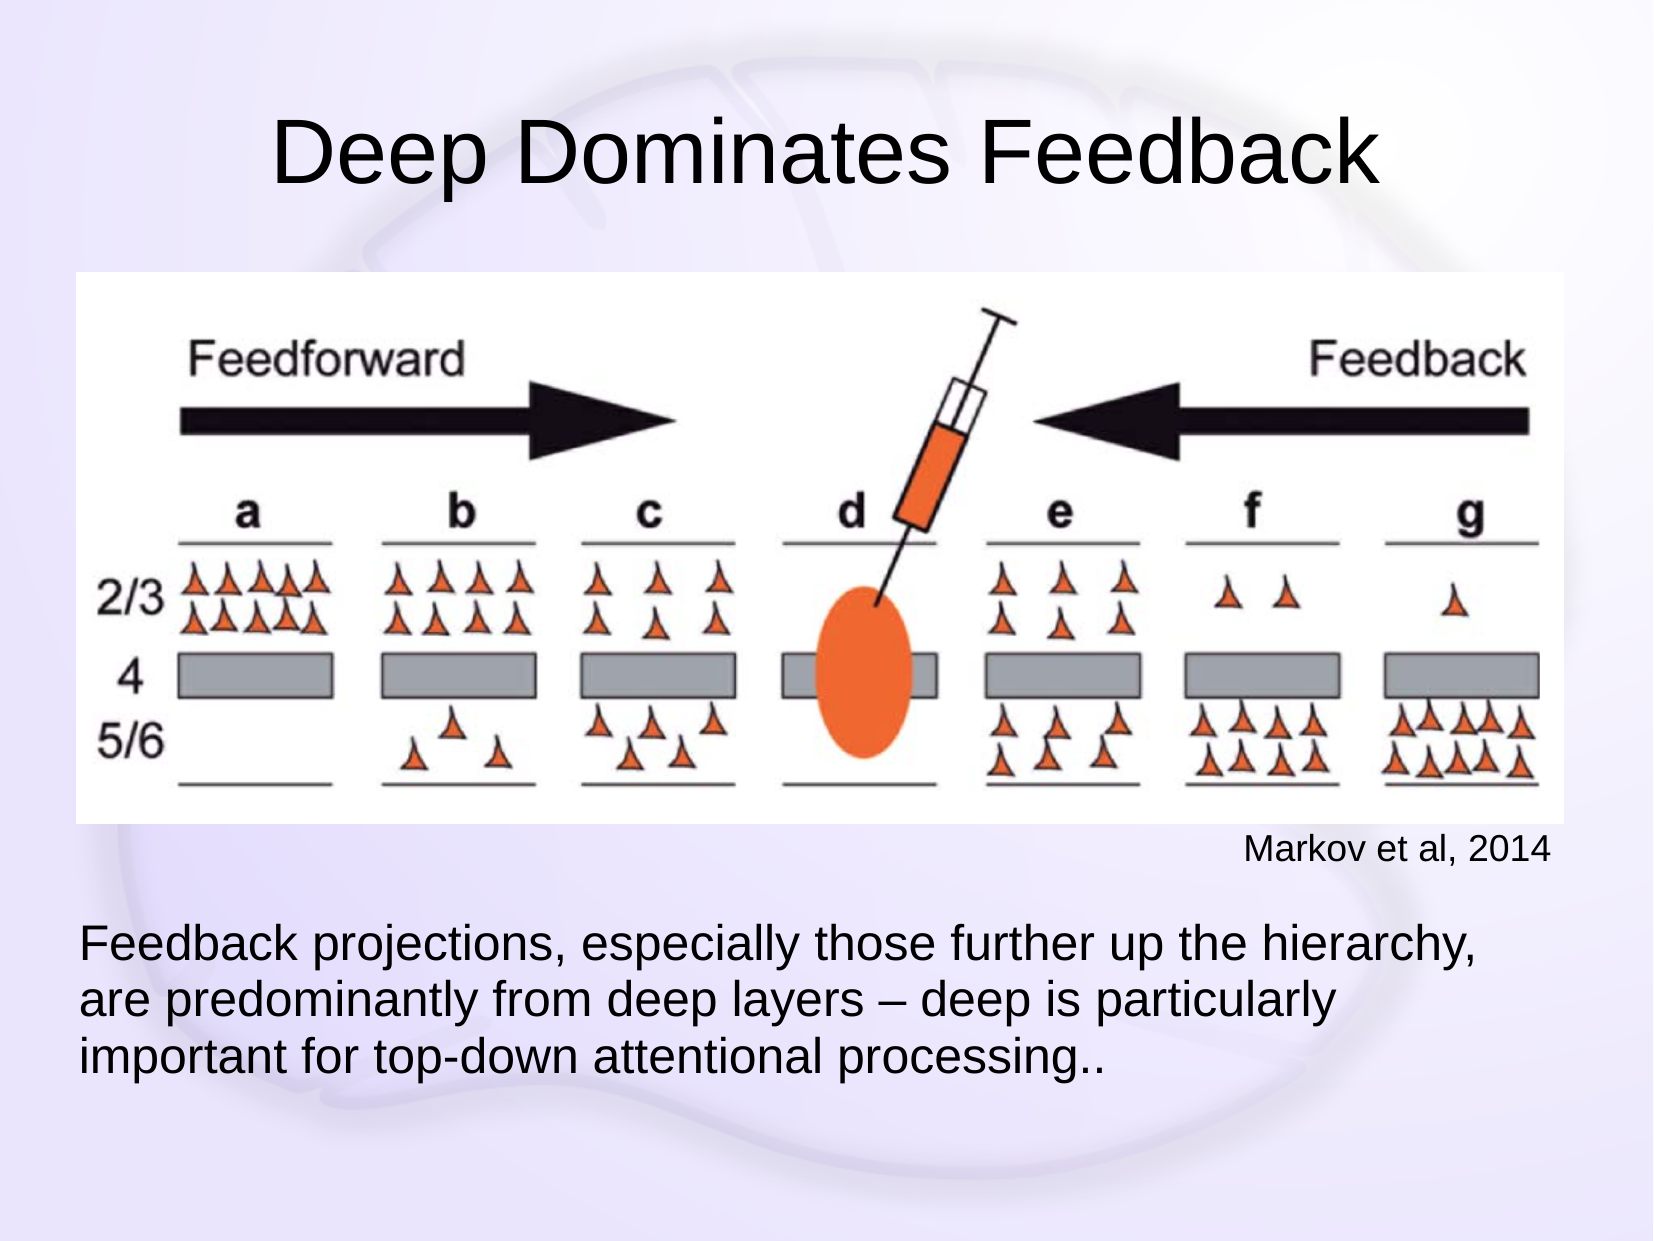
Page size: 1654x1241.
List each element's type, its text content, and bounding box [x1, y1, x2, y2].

text_box Markov et al, 2014 [1228, 832, 1567, 878]
title Deep Dominates Feedback [82, 49, 1571, 257]
picture [0, 0, 1654, 1241]
text_box Feedback projections, especially those further up the hierarchy, are predominantly from deep layers – deep is particularly important for top-down attentional processing.. [64, 907, 1564, 1092]
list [76, 269, 1565, 828]
